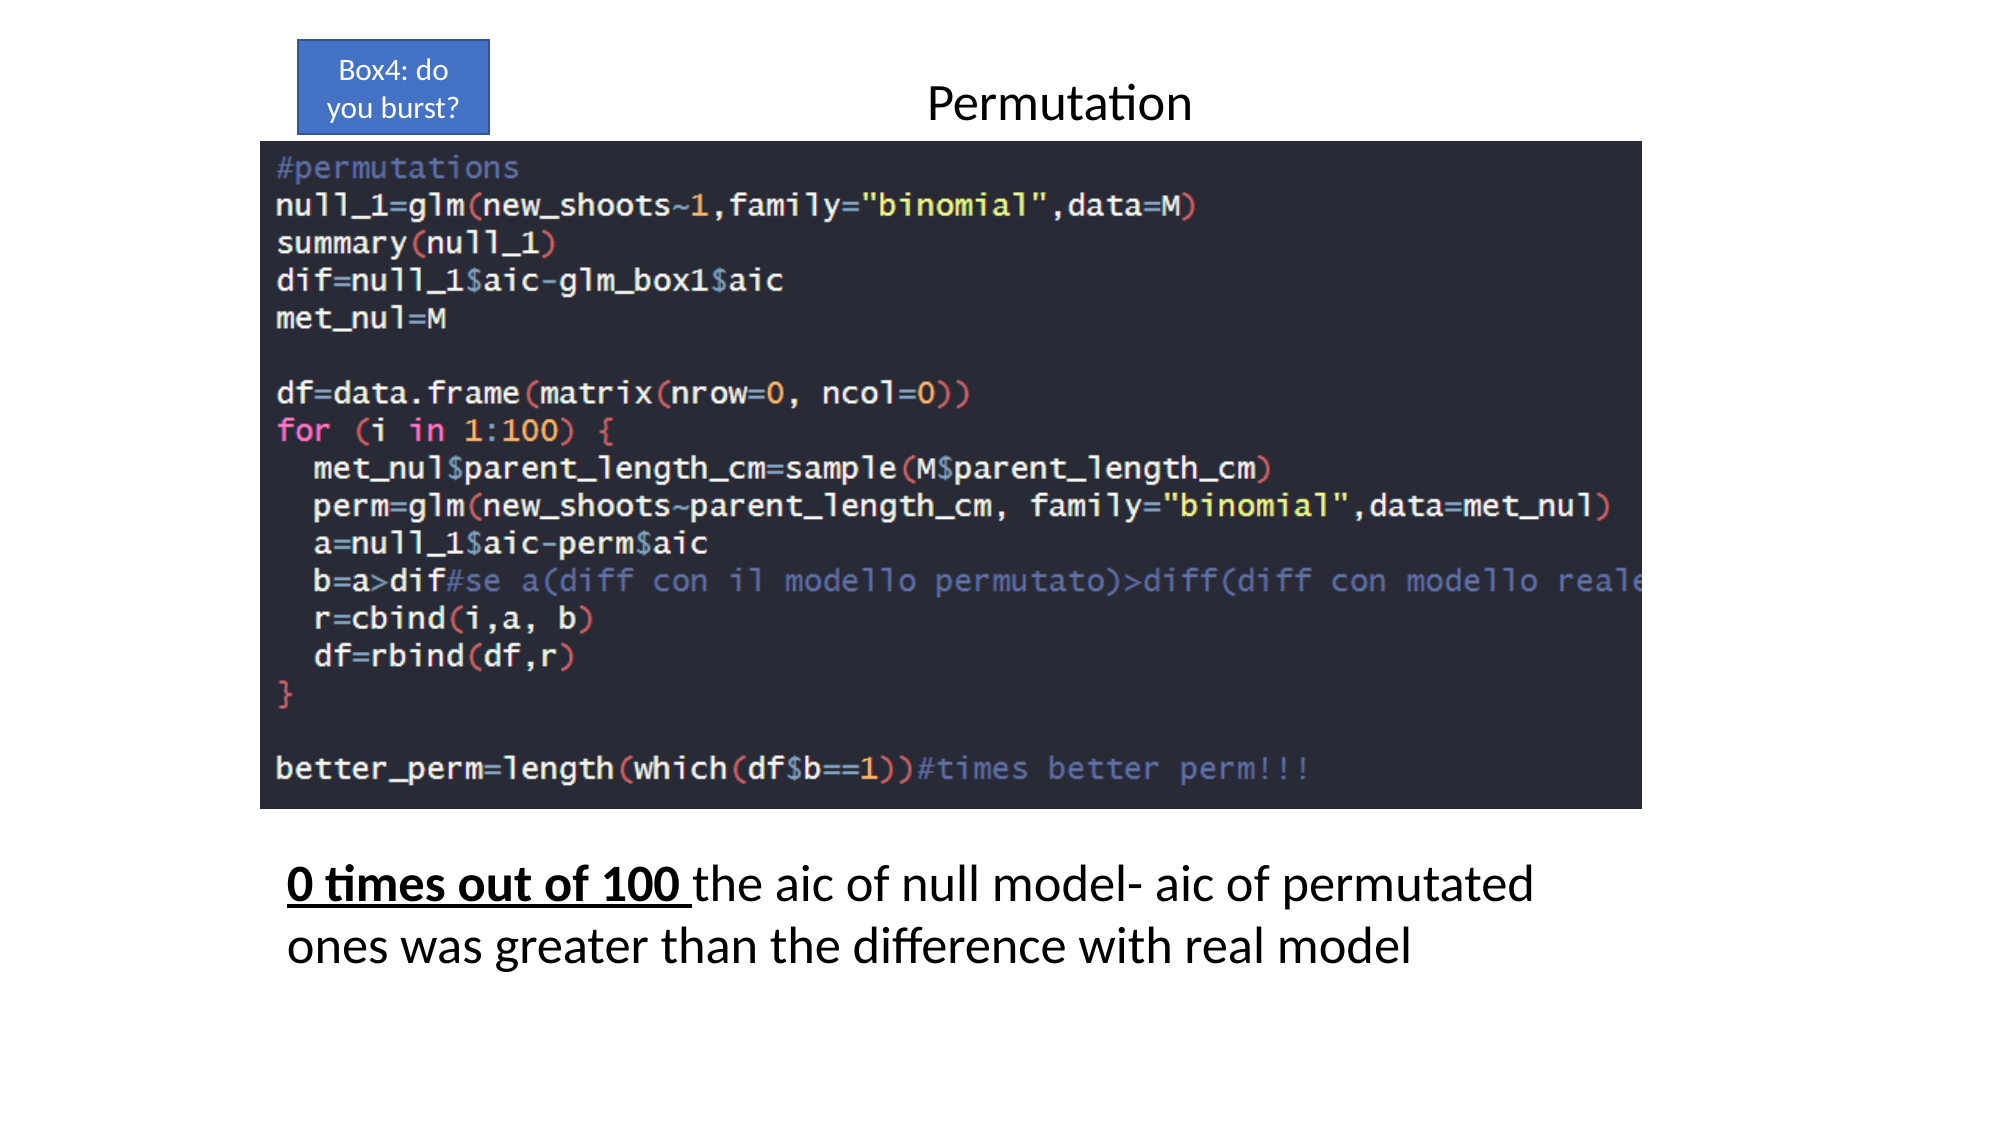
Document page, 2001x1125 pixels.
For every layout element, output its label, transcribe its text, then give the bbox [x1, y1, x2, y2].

text_box Permutation [912, 60, 1322, 138]
text_box 0 times out of 100 the aic of null model- aic of permutated ones was greater than the difference with real model [272, 841, 1654, 982]
text_box Box4: do you burst? [297, 39, 490, 135]
picture [260, 141, 1642, 809]
